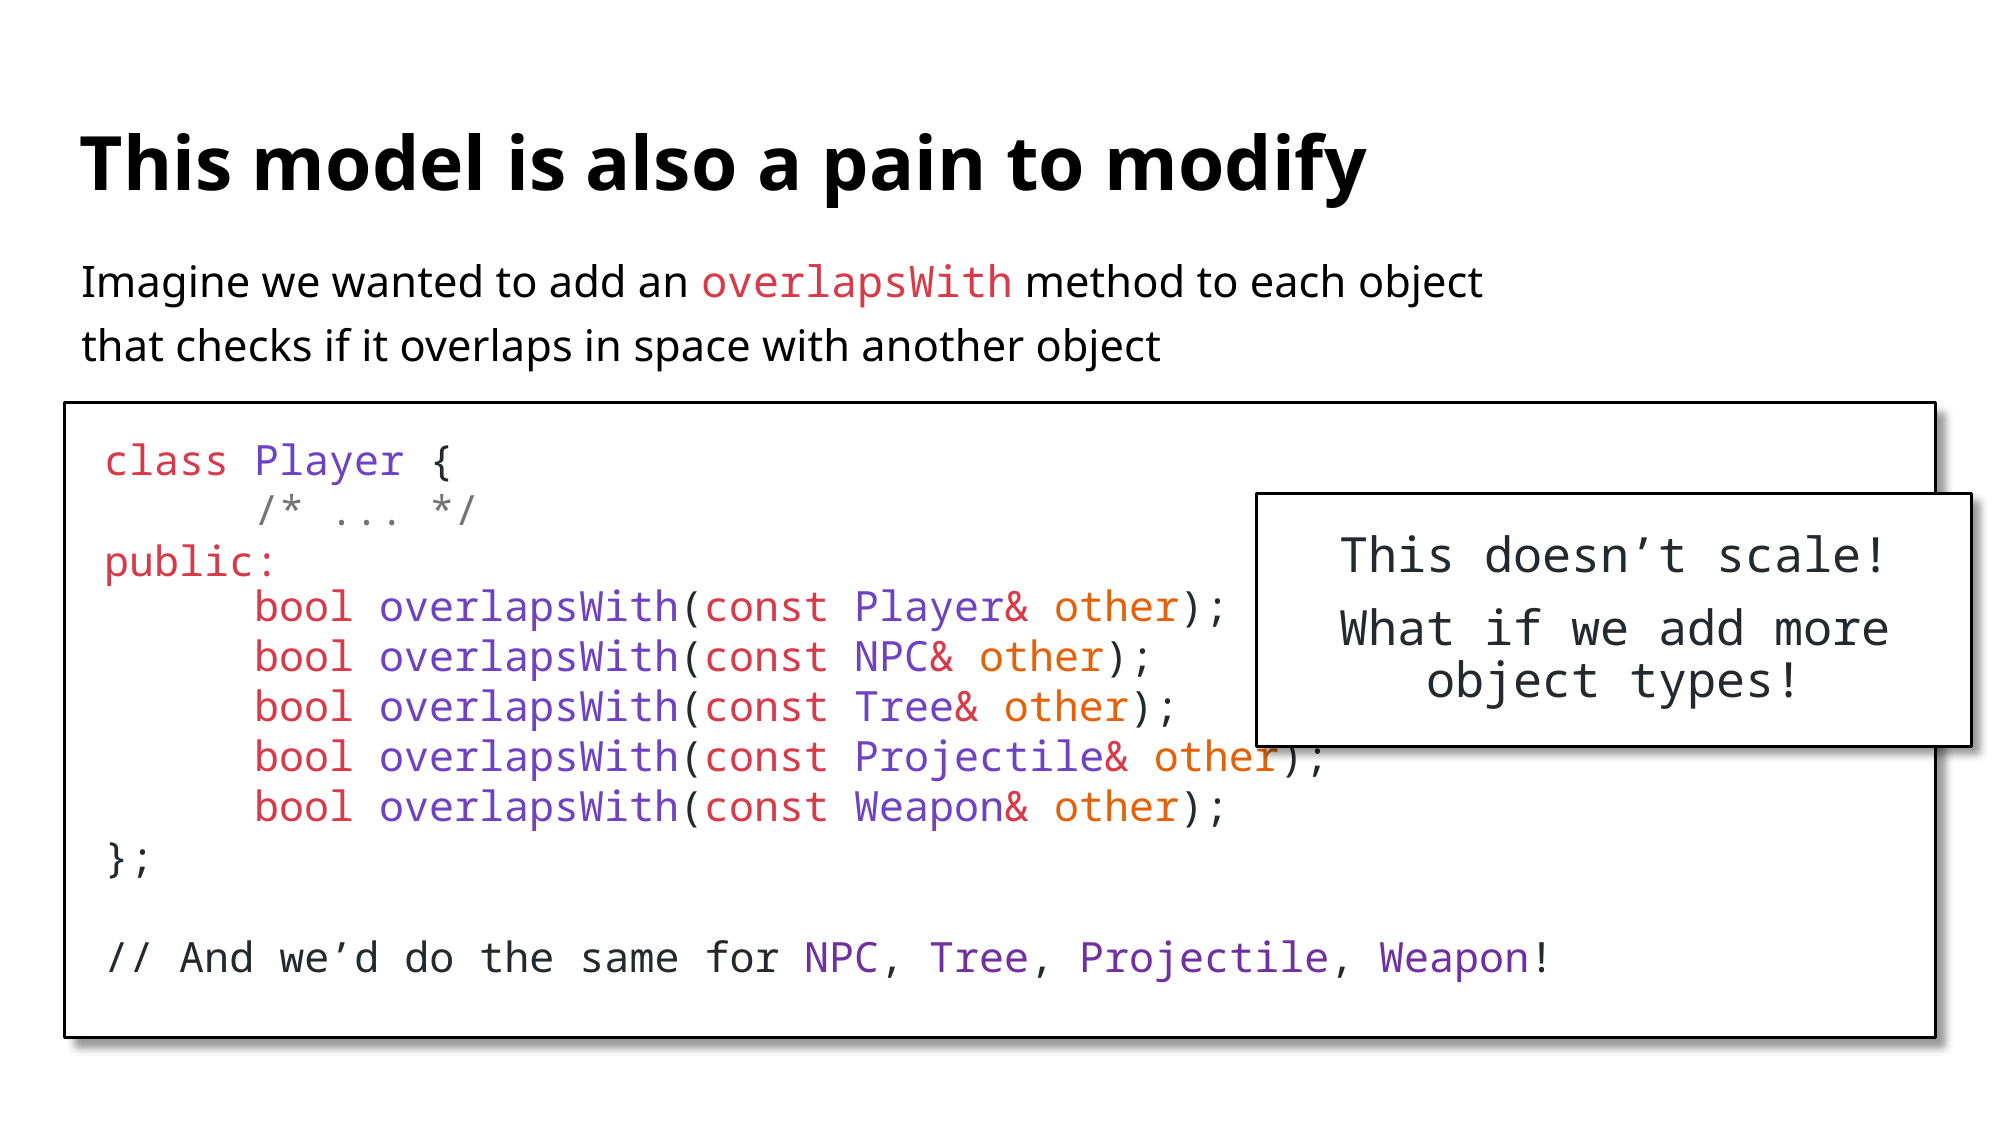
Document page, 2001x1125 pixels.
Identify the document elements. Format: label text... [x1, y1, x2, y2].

list class Player { /* ... */ public: bool overlapsWith(const Player& other); bool overlapsWith(const NPC& other); bool overlapsWith(const Tree& other); bool overlapsWith(const Projectile& other); bool overlapsWith(const Weapon& other); }; // And we’d do the same for NPC, Tree, Projectile, Weapon! [63, 401, 1937, 1039]
list Imagine we wanted to add an overlapsWith method to each object that checks if it overlaps in space with another object [64, 252, 1936, 379]
title This model is also a pain to modify [64, 103, 1936, 230]
text_box This doesn’t scale! What if we add more object types! [1256, 493, 1972, 747]
